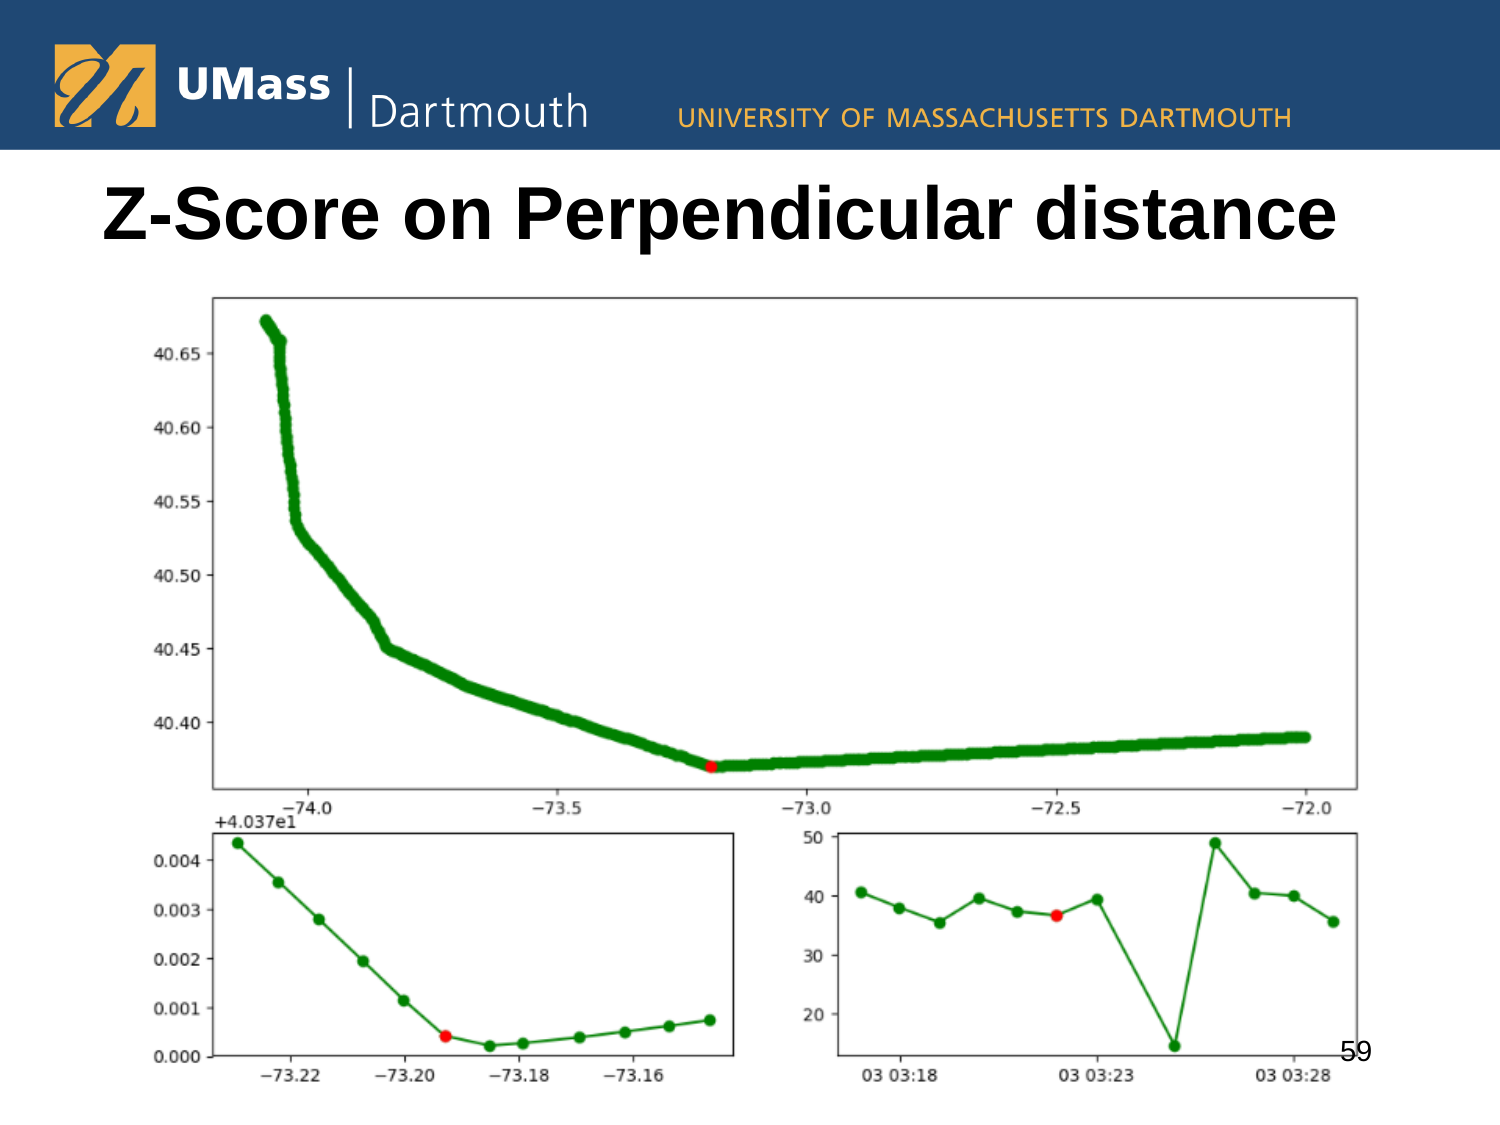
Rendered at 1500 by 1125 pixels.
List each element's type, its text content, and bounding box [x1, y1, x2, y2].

picture [119, 274, 1388, 1110]
title Z-Score on Perpendicular distance [12, 187, 1438, 263]
picture [0, 0, 1500, 150]
